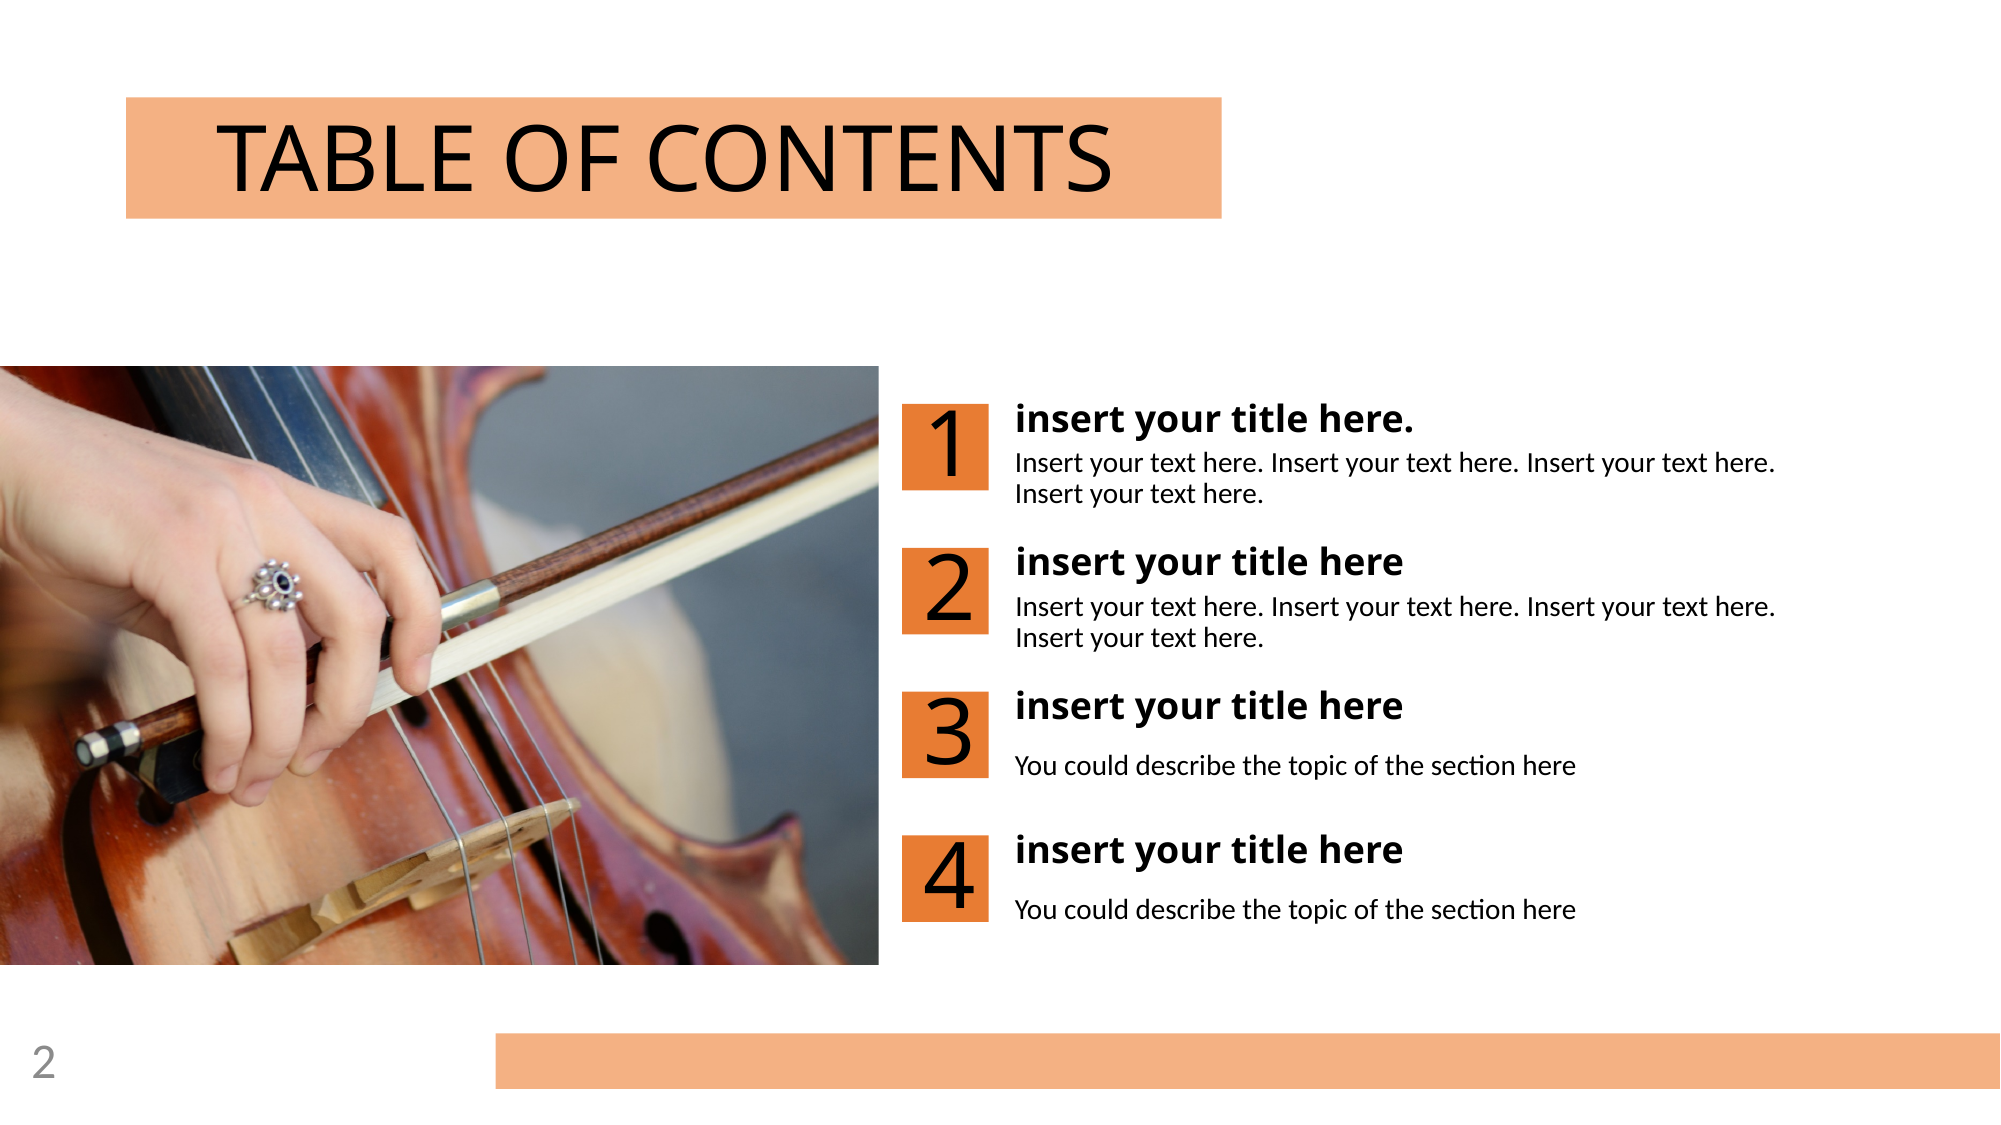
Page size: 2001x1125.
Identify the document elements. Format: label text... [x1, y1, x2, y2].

text_box TABLE OF CONTENTS [201, 97, 1257, 236]
picture [0, 366, 879, 965]
text_box [495, 1032, 2000, 1090]
text_box [125, 96, 1223, 220]
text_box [902, 823, 1800, 938]
slide_number 2 [0, 1029, 72, 1089]
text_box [902, 535, 1801, 651]
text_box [902, 679, 1800, 794]
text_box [902, 392, 1800, 507]
